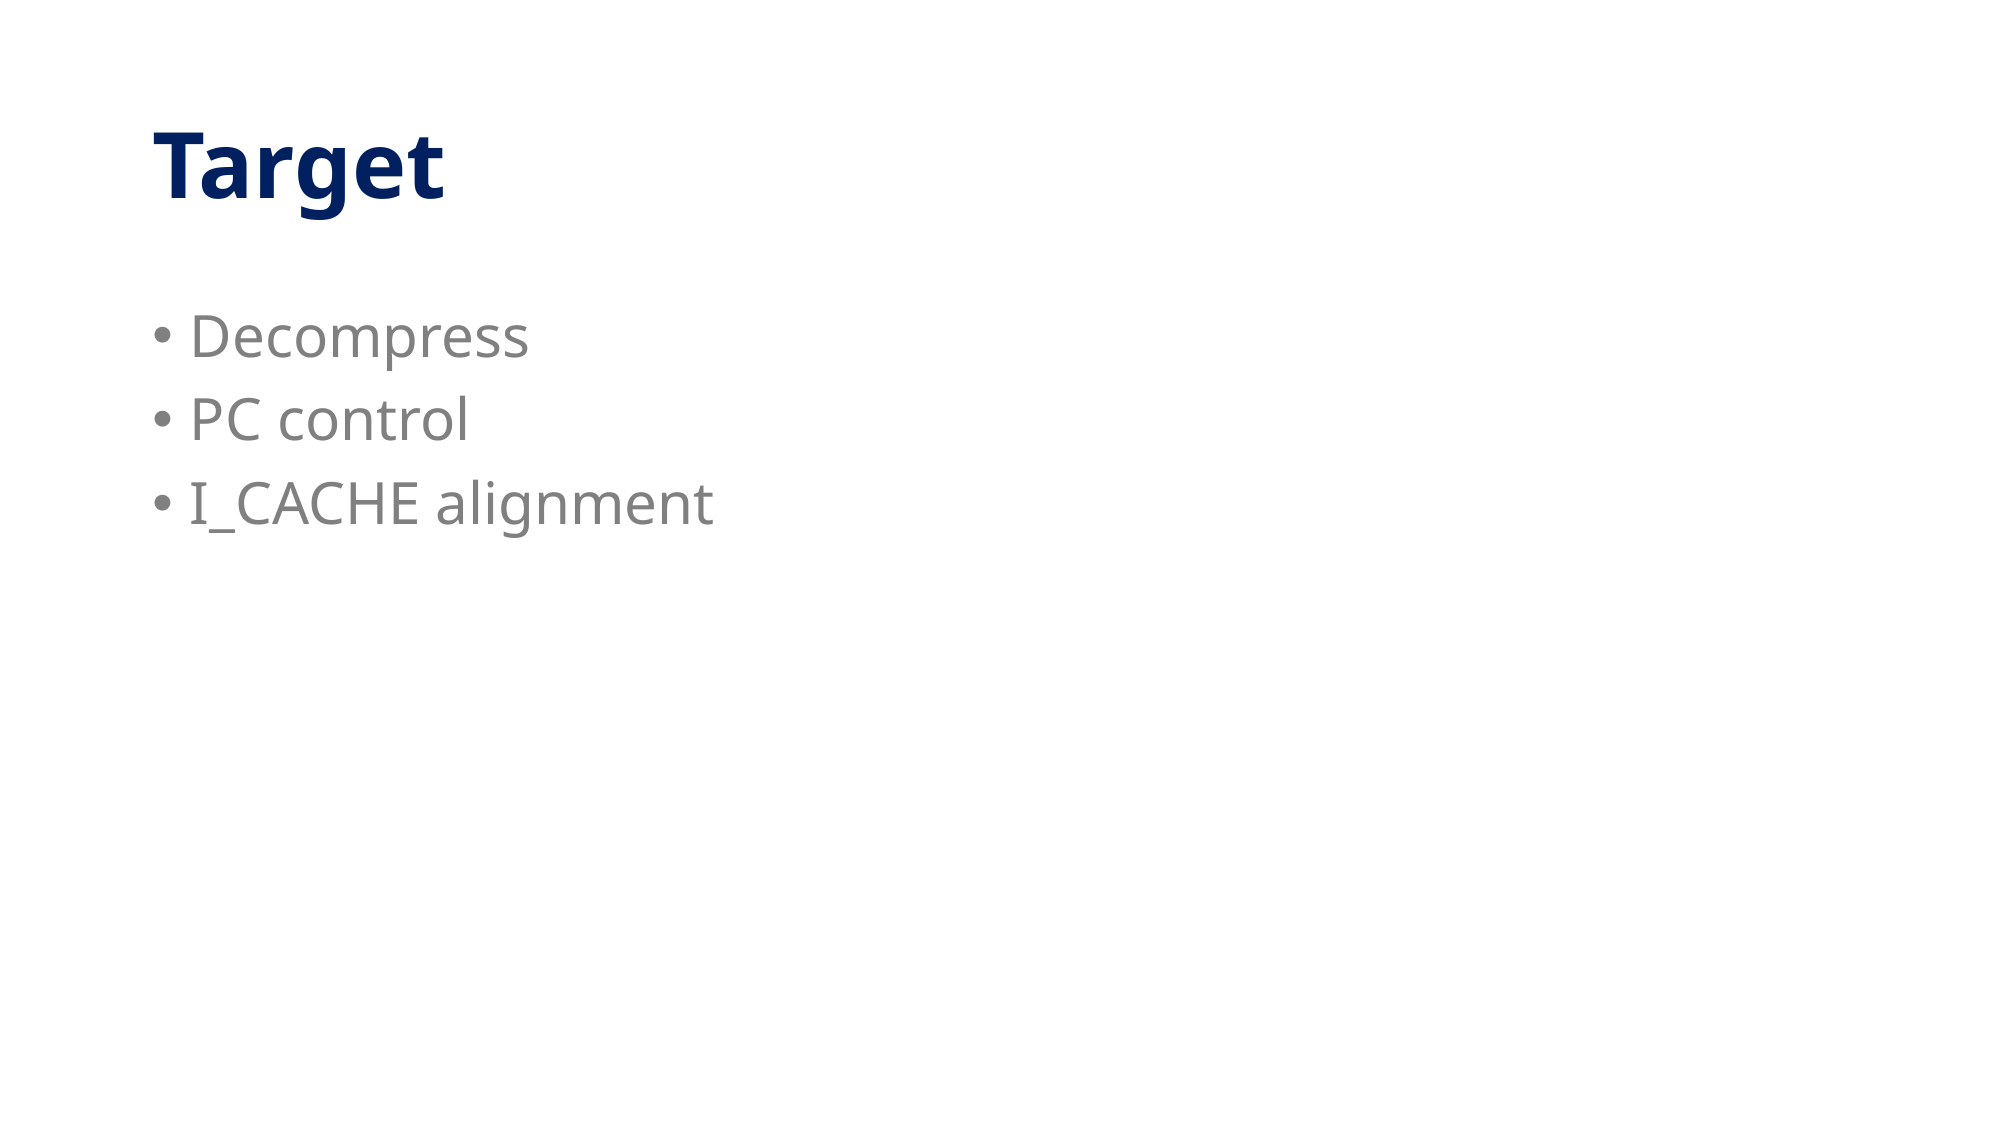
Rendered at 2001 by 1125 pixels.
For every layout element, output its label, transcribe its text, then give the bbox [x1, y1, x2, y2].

title Target [137, 59, 1863, 278]
list Decompress PC control I_CACHE alignment [137, 299, 1863, 1014]
